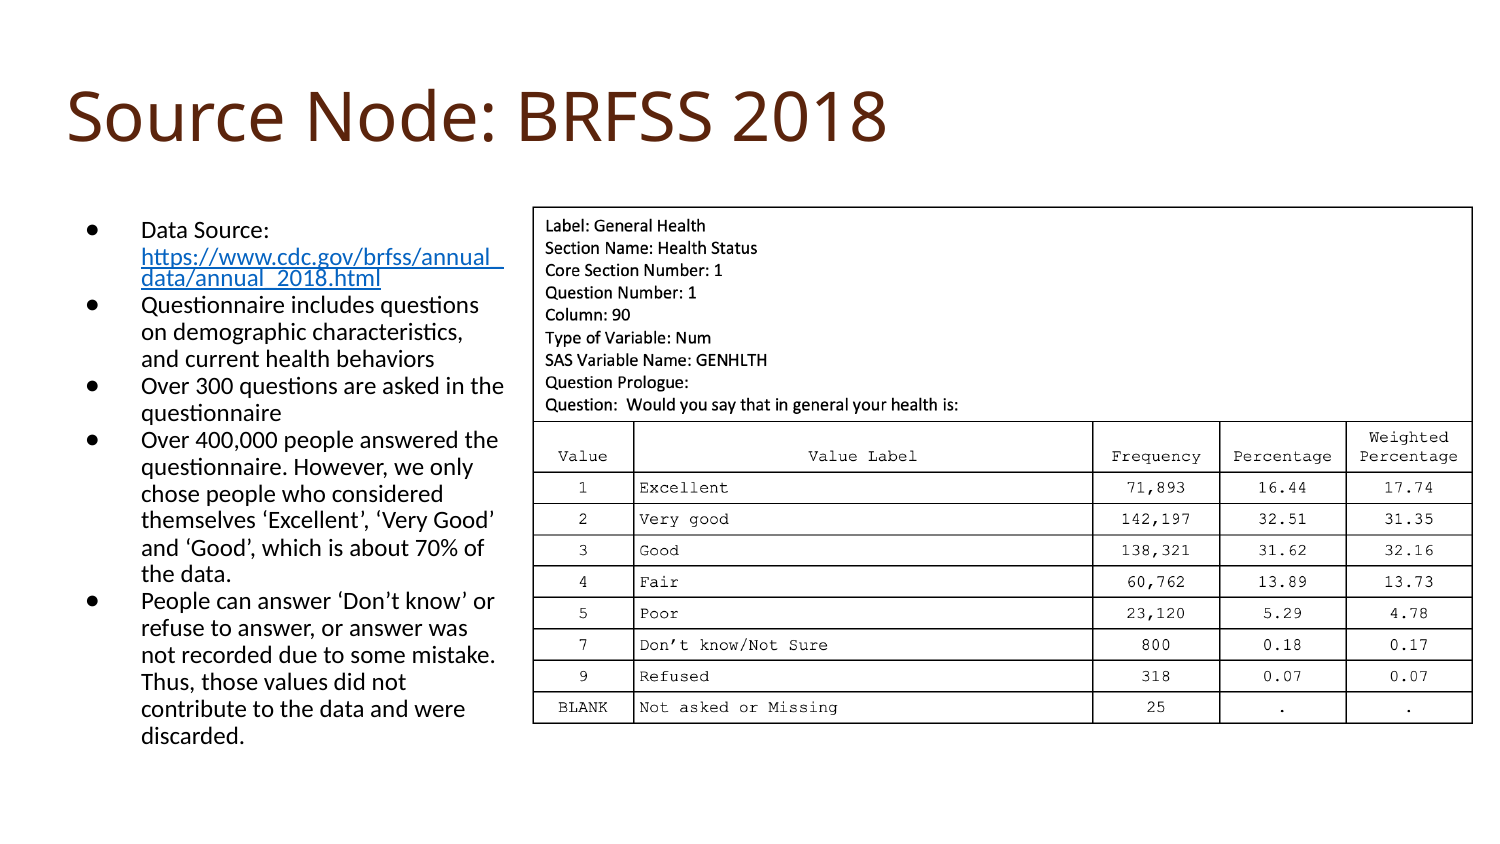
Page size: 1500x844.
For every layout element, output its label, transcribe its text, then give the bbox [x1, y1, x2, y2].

title Source Node: BRFSS 2018 [51, 67, 1449, 167]
picture [521, 201, 1485, 732]
list Data Source: https://www.cdc.gov/brfss/annual_data/annual_2018.html Questionnaire includes questions on demographic characteristics, and current health behaviors Over 300 questions are asked in the questionnaire Over 400,000 people answered the questionnaire. However, we only chose people who considered themselves ‘Excellent’, ‘Very Good’ and ‘Good’, which is about 70% of the data. People can answer ‘Don’t know’ or refuse to answer, or answer was not recorded due to some mistake. Thus, those values did not contribute to the data and were discarded. [51, 201, 522, 777]
